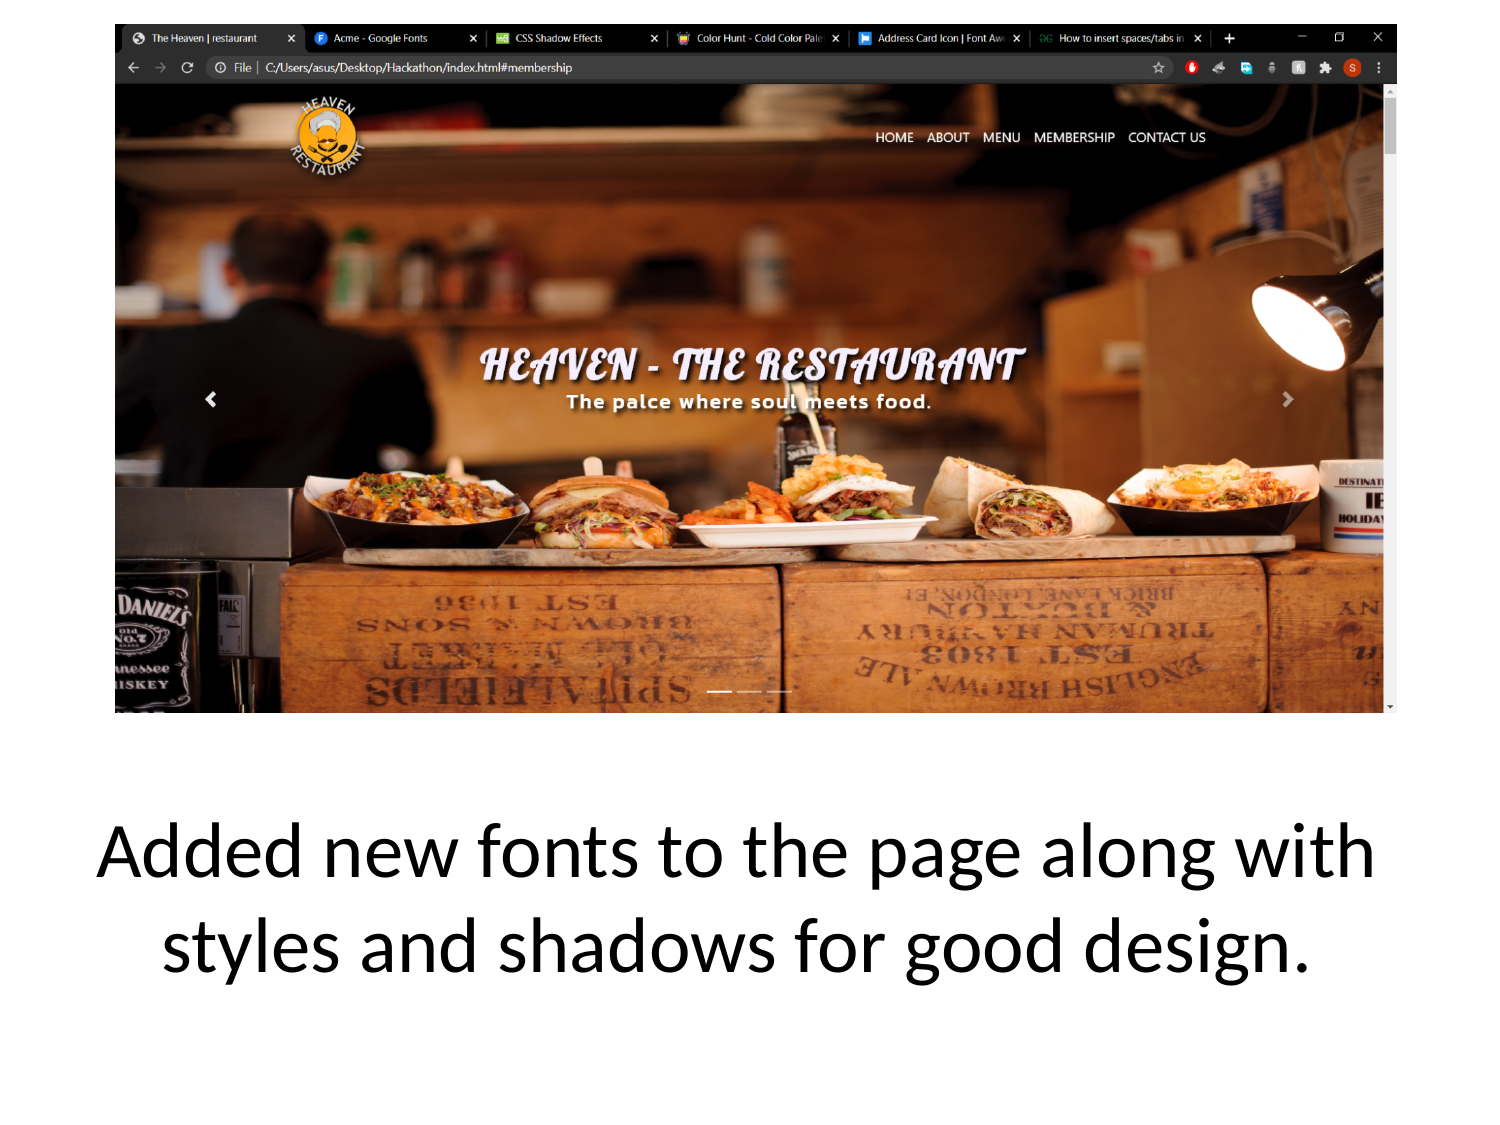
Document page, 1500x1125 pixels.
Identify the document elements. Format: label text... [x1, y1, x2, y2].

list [115, 24, 1398, 713]
title Added new fonts to the page along with styles and shadows for good design. [62, 750, 1413, 1038]
